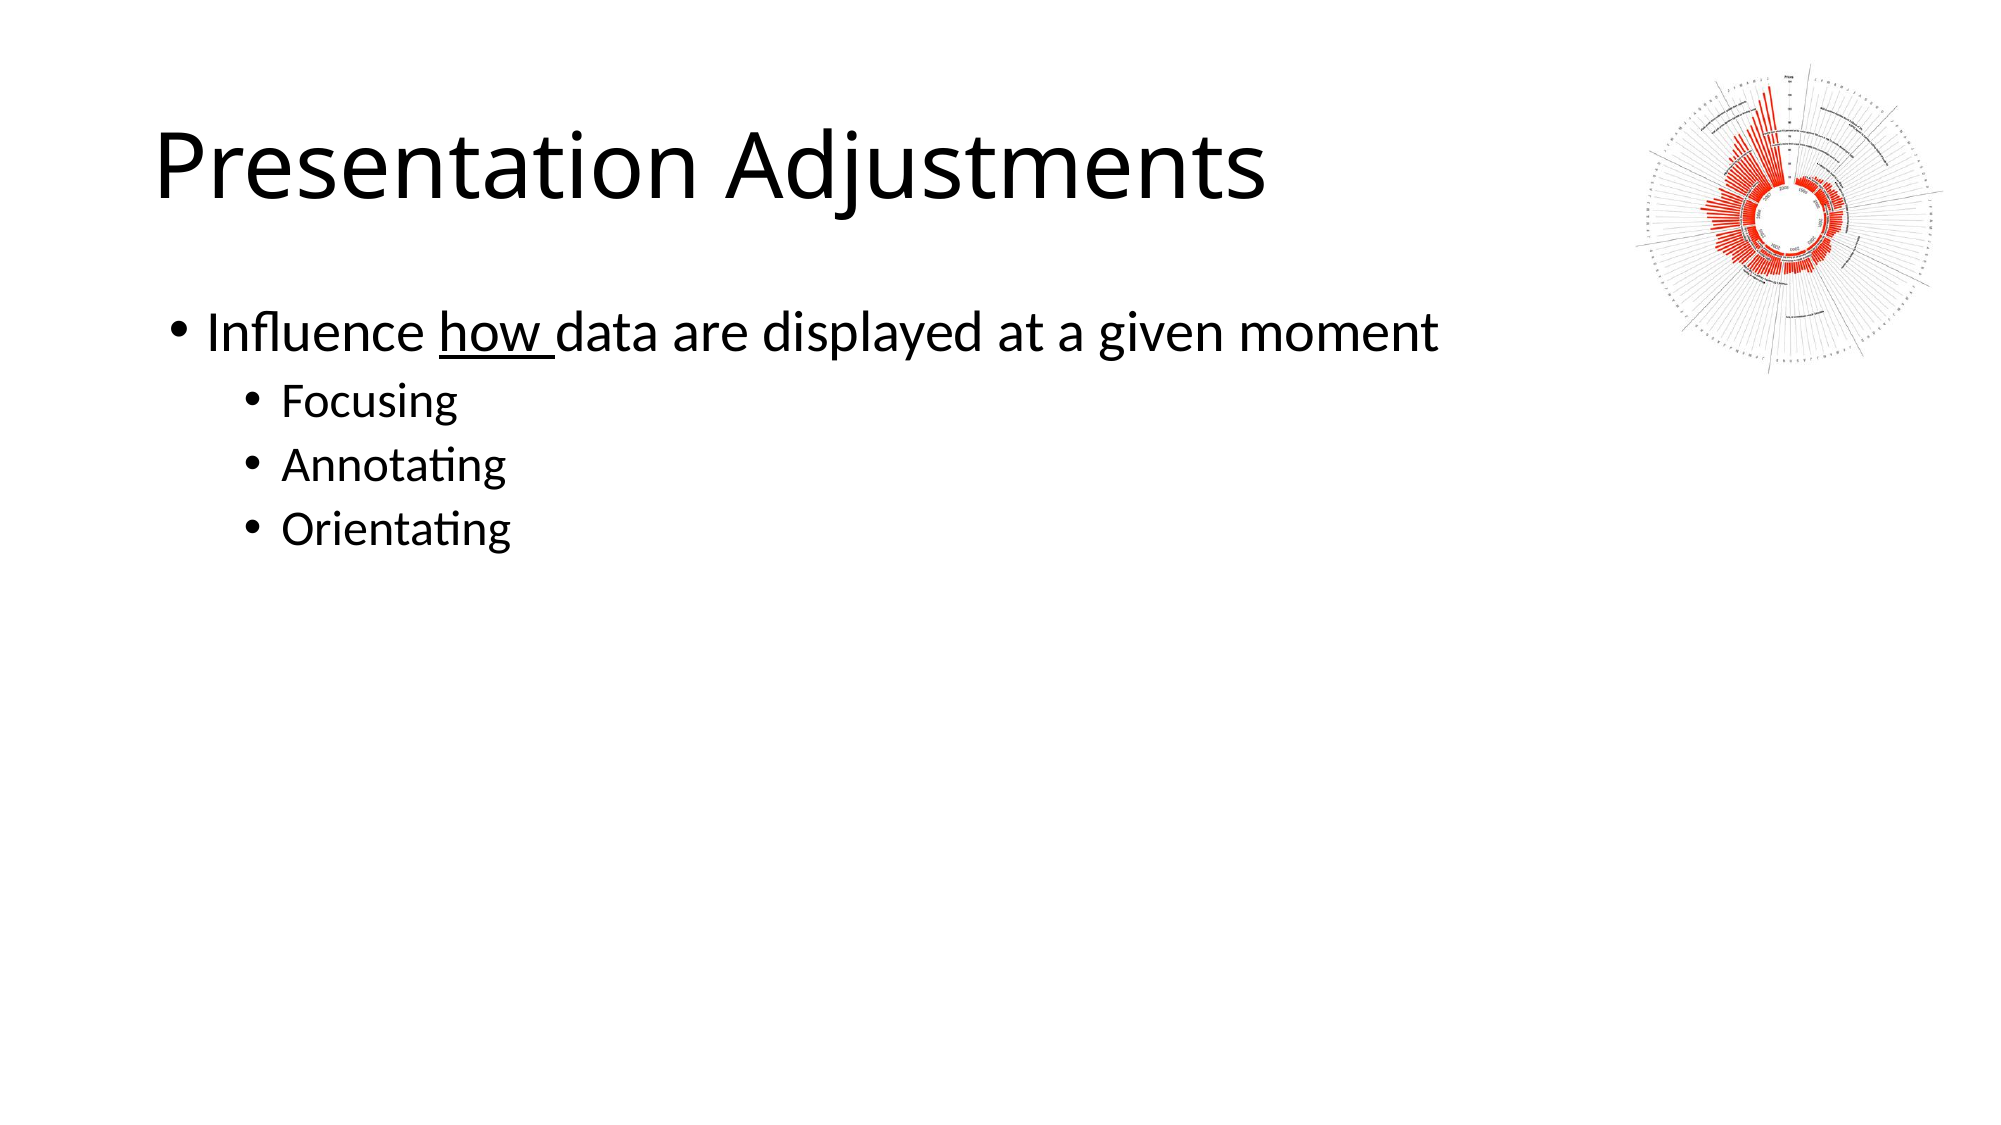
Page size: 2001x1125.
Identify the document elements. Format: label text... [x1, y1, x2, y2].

picture [1578, 60, 2000, 377]
title Presentation Adjustments [137, 59, 1863, 278]
list Influence how data are displayed at a given moment Focusing Annotating Orientating [153, 293, 1863, 1101]
